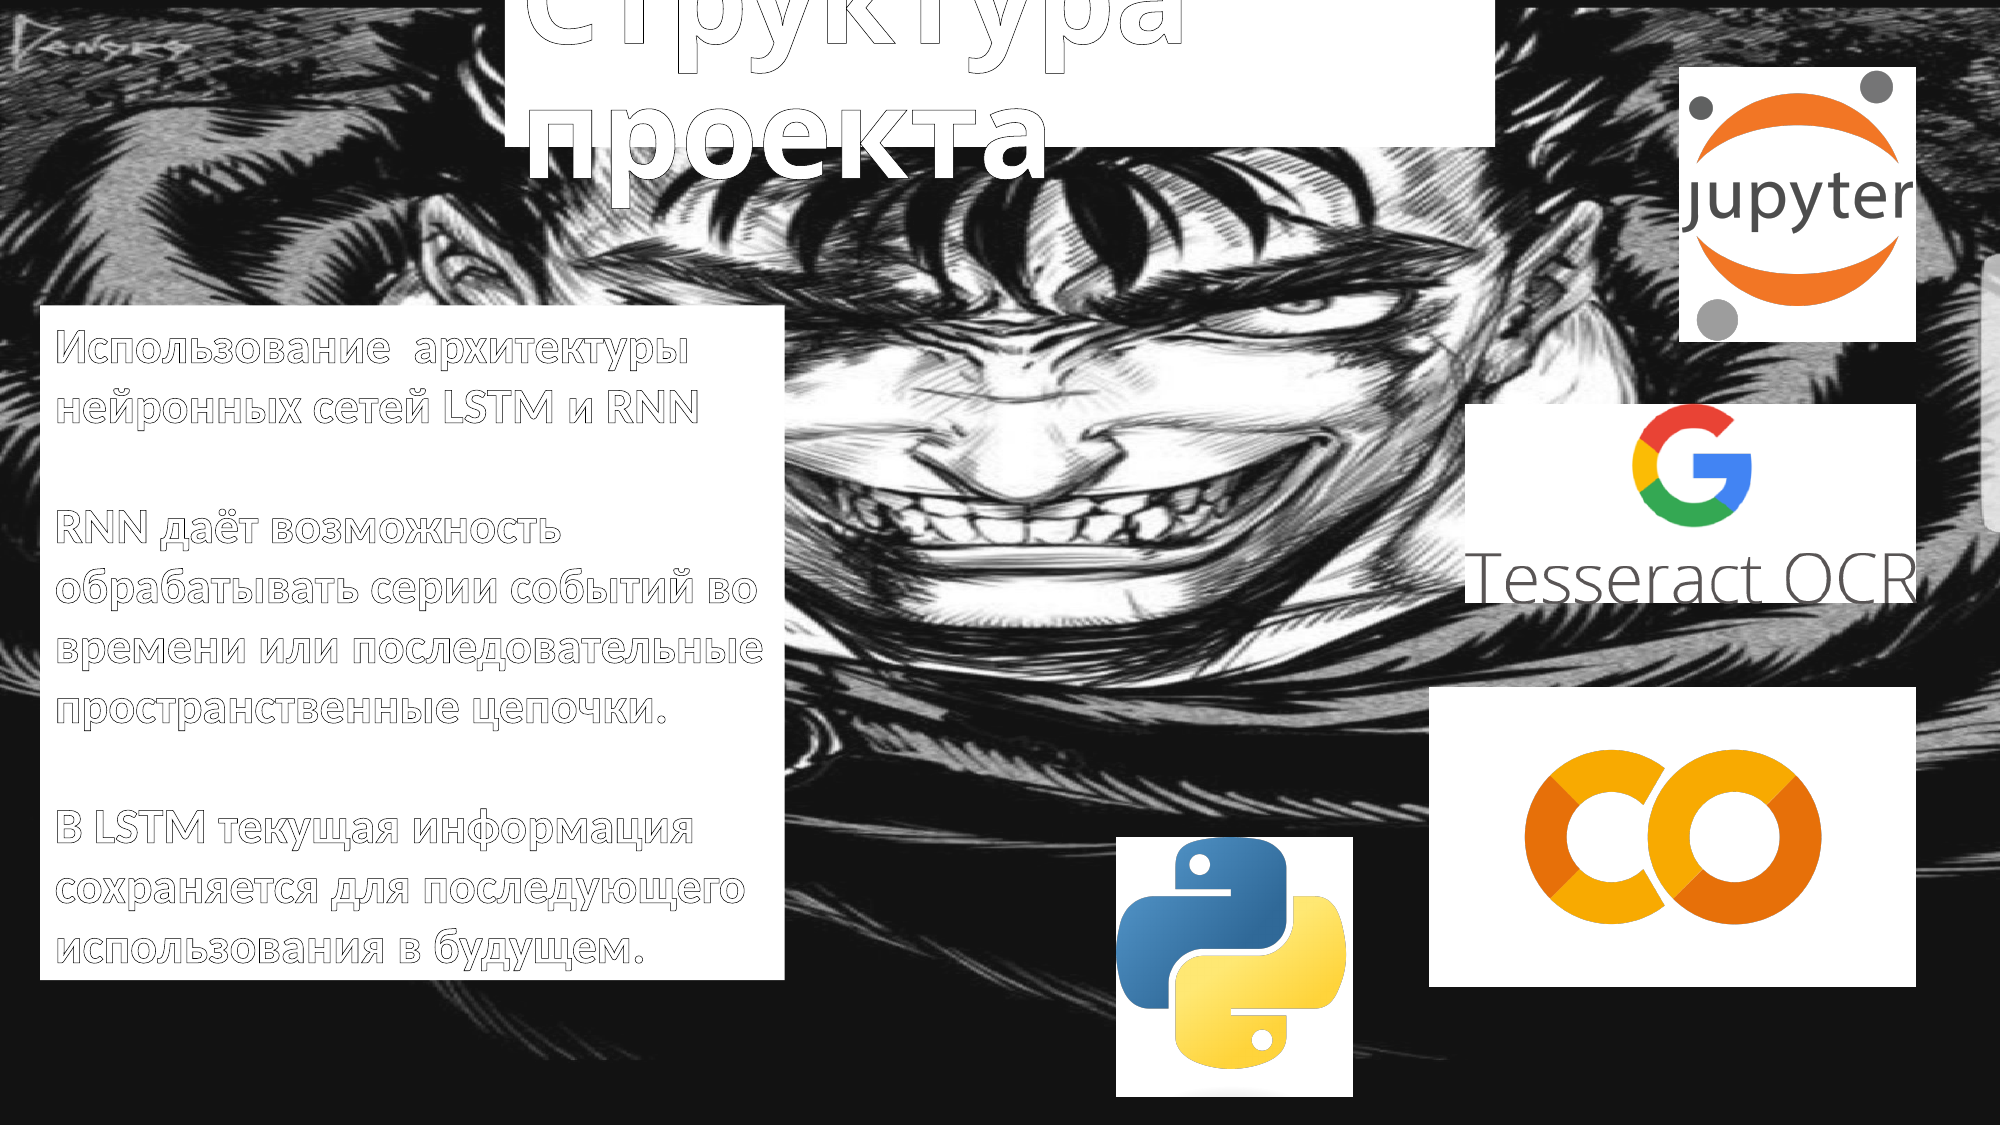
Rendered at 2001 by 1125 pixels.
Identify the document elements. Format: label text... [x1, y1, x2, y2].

title Структура проекта [504, 0, 1496, 147]
text_box Использование архитектуры нейронных сетей LSTM и RNN RNN даёт возможность обрабатывать серии событий во времени или последовательные пространственные цепочки. В LSTM текущая информация сохраняется для последующего использования в будущем. [40, 305, 785, 981]
picture [0, 0, 2000, 1125]
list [1679, 67, 1917, 342]
